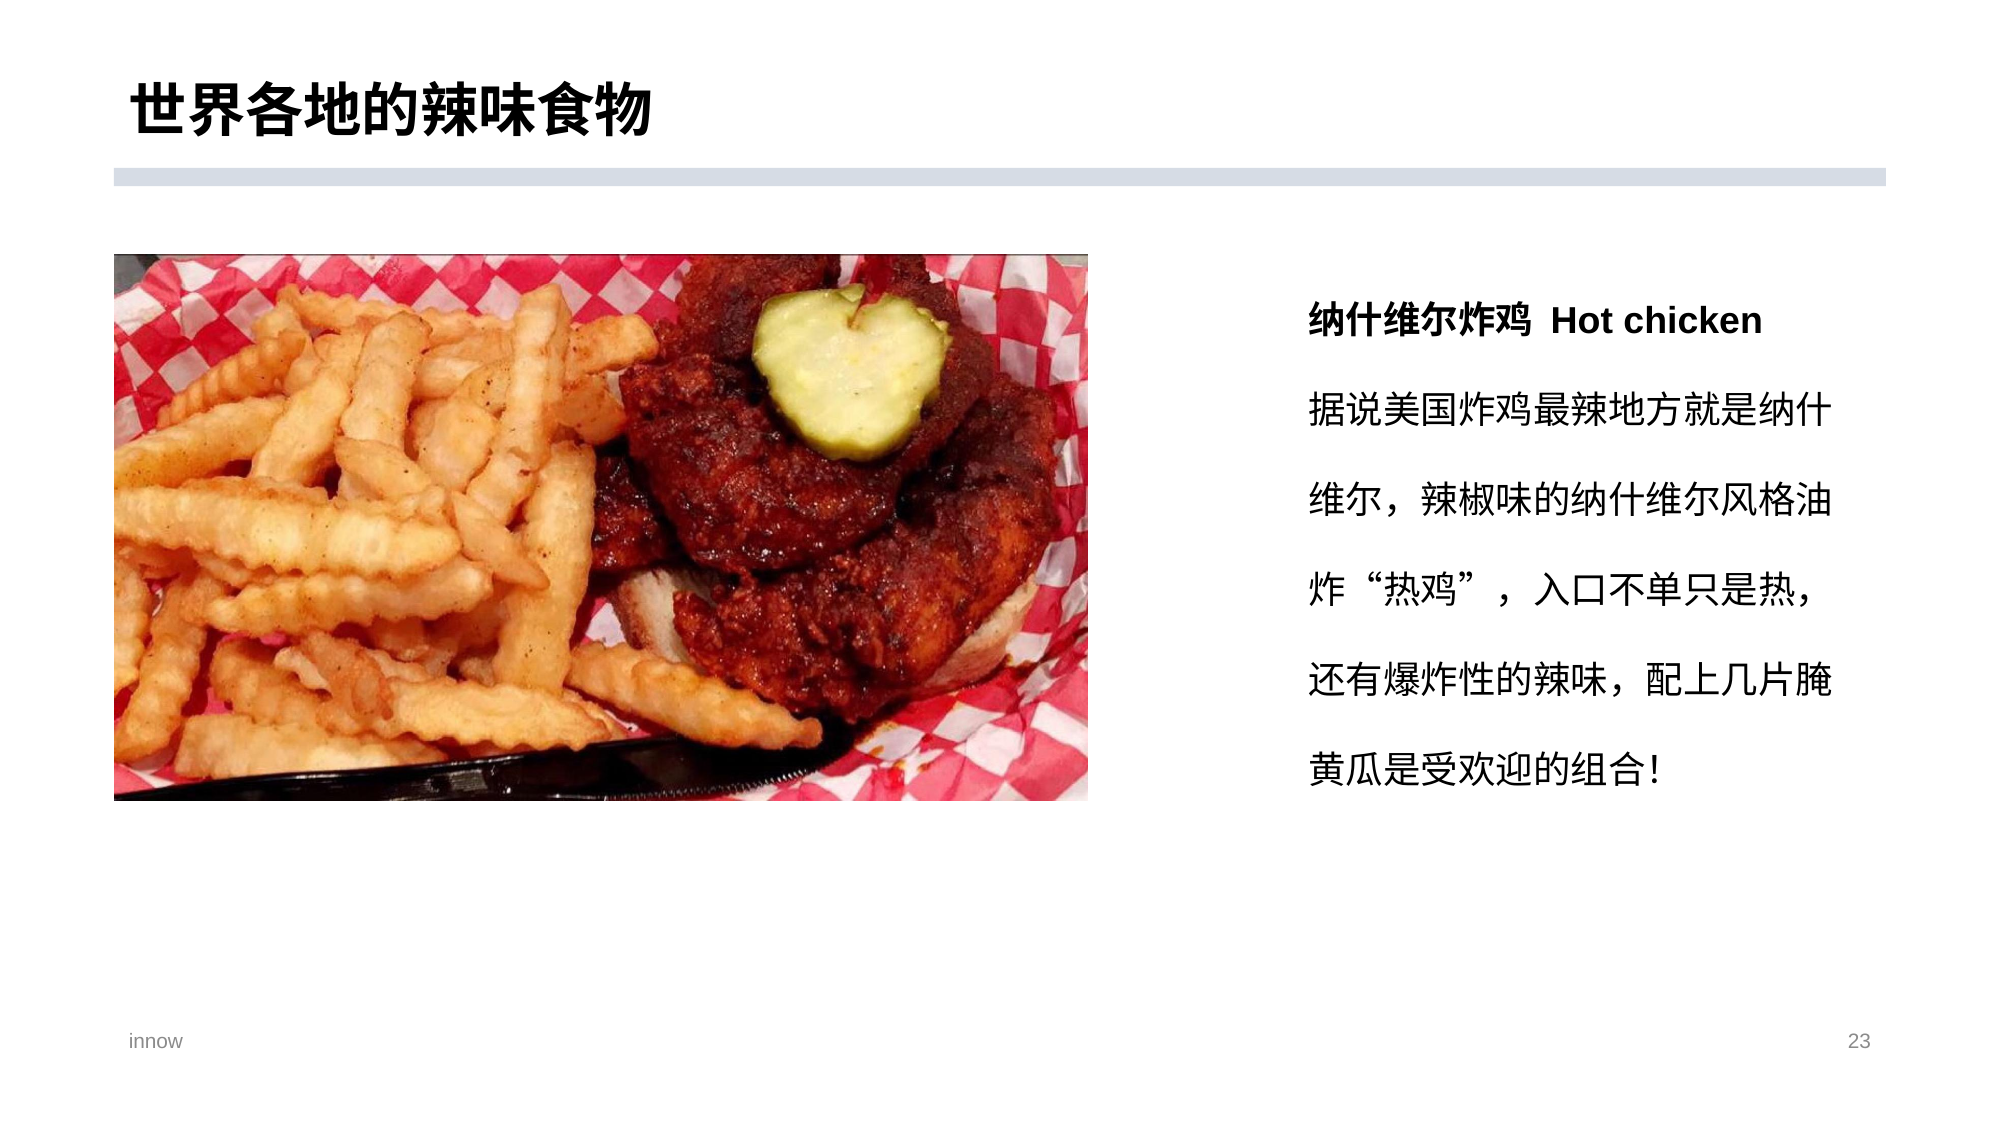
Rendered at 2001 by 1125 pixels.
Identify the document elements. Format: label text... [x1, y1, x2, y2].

title 世界各地的辣味食物 [114, 0, 1886, 152]
footer innow [114, 1022, 789, 1057]
text_box 纳什维尔炸鸡 Hot chicken 据说美国炸鸡最辣地方就是纳什维尔，辣椒味的纳什维尔风格油炸“热鸡”，入口不单只是热，还有爆炸性的辣味，配上几片腌黄瓜是受欢迎的组合！ [1293, 243, 1882, 799]
picture [114, 254, 1088, 801]
slide_number 23 [1412, 1022, 1886, 1057]
